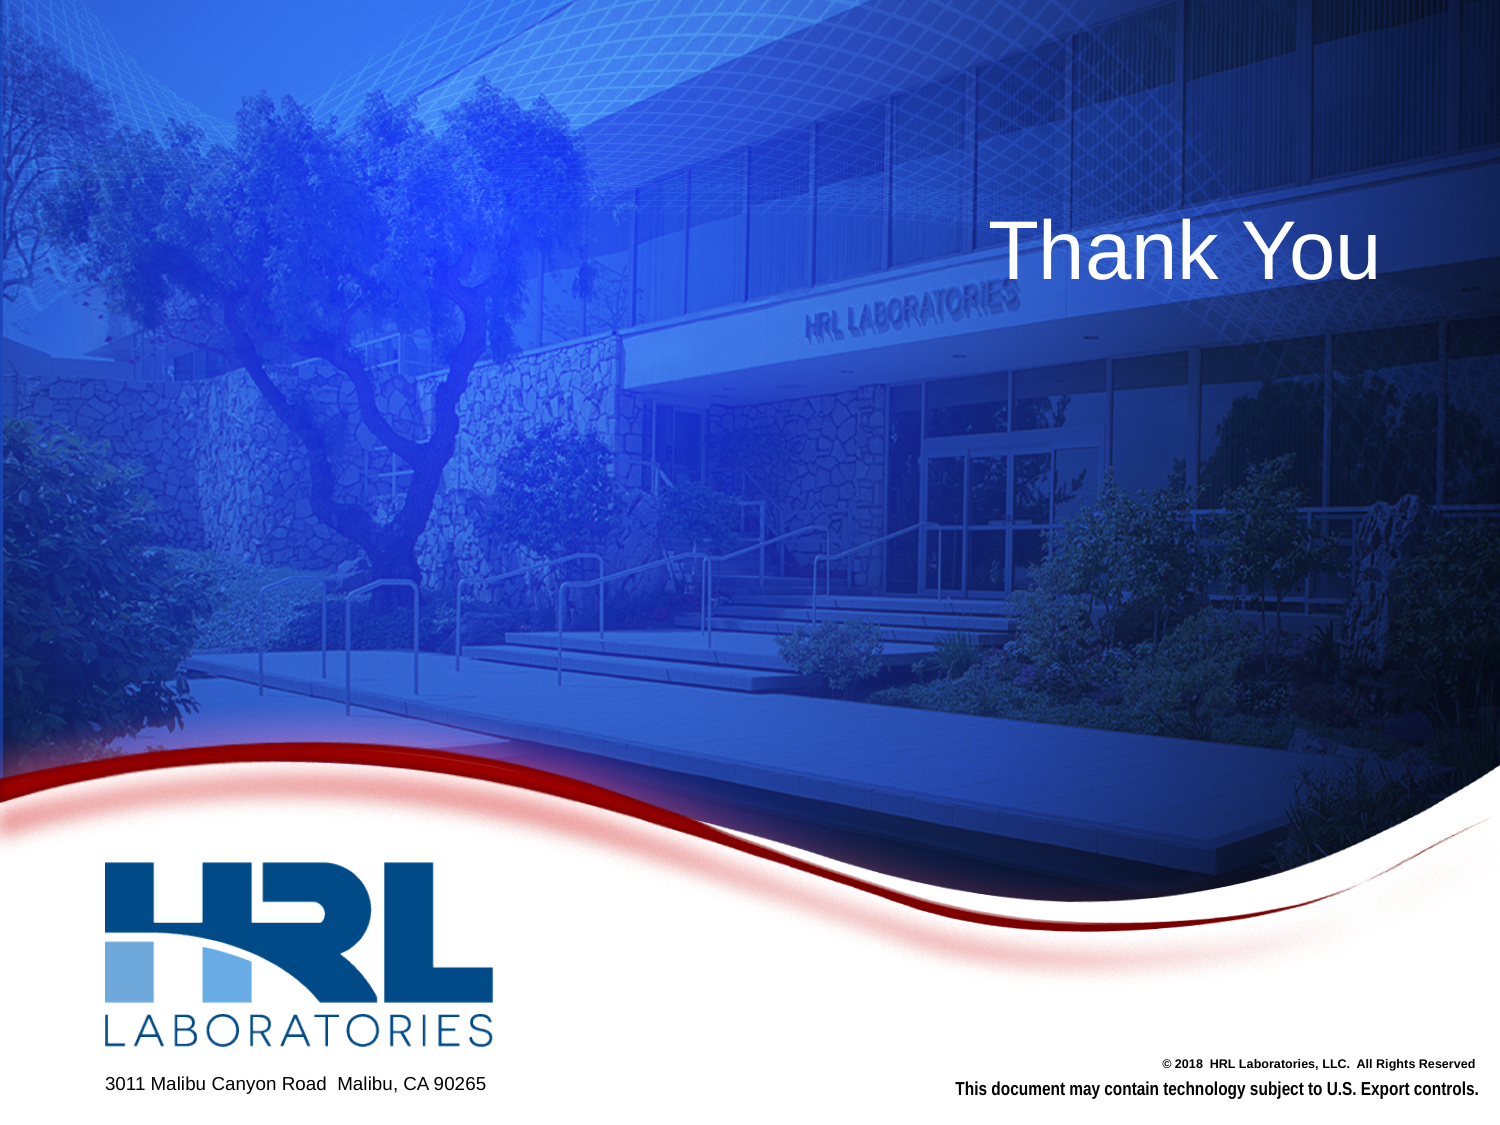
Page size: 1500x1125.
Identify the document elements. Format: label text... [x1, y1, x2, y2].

title Thank You [121, 147, 1397, 305]
picture [0, 0, 1500, 1125]
